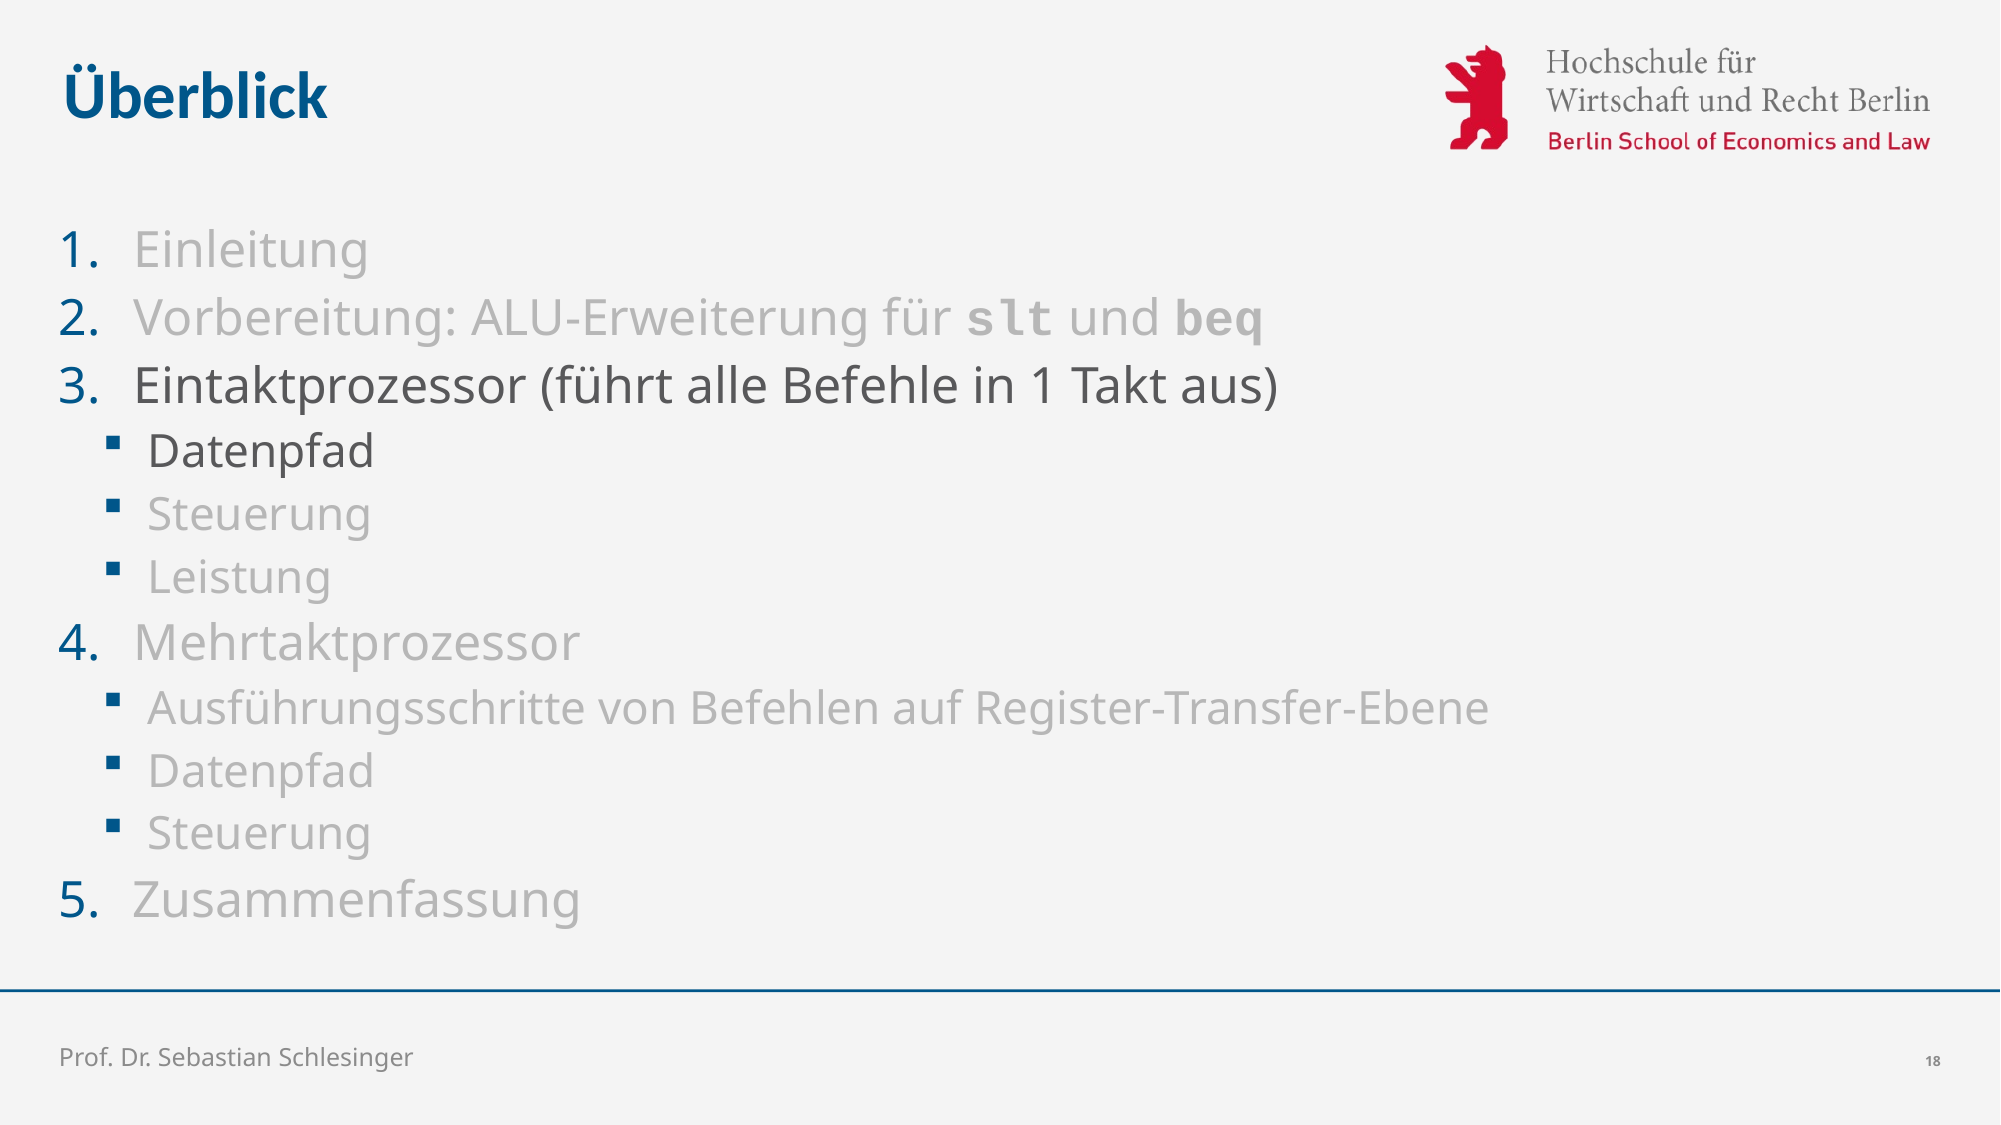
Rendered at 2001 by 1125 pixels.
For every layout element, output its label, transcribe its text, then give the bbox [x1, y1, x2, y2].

slide_number 18 [1805, 1012, 1941, 1072]
title Überblick [63, 51, 1314, 147]
footer Prof. Dr. Sebastian Schlesinger [58, 1012, 1440, 1072]
list Einleitung Vorbereitung: ALU-Erweiterung für slt und beq Eintaktprozessor (führt alle Befehle in 1 Takt aus) Datenpfad Steuerung Leistung Mehrtaktprozessor Ausführungsschritte von Befehlen auf Register-Transfer-Ebene Datenpfad Steuerung Zusammenfassung [59, 212, 1941, 943]
picture [1434, 42, 1937, 158]
